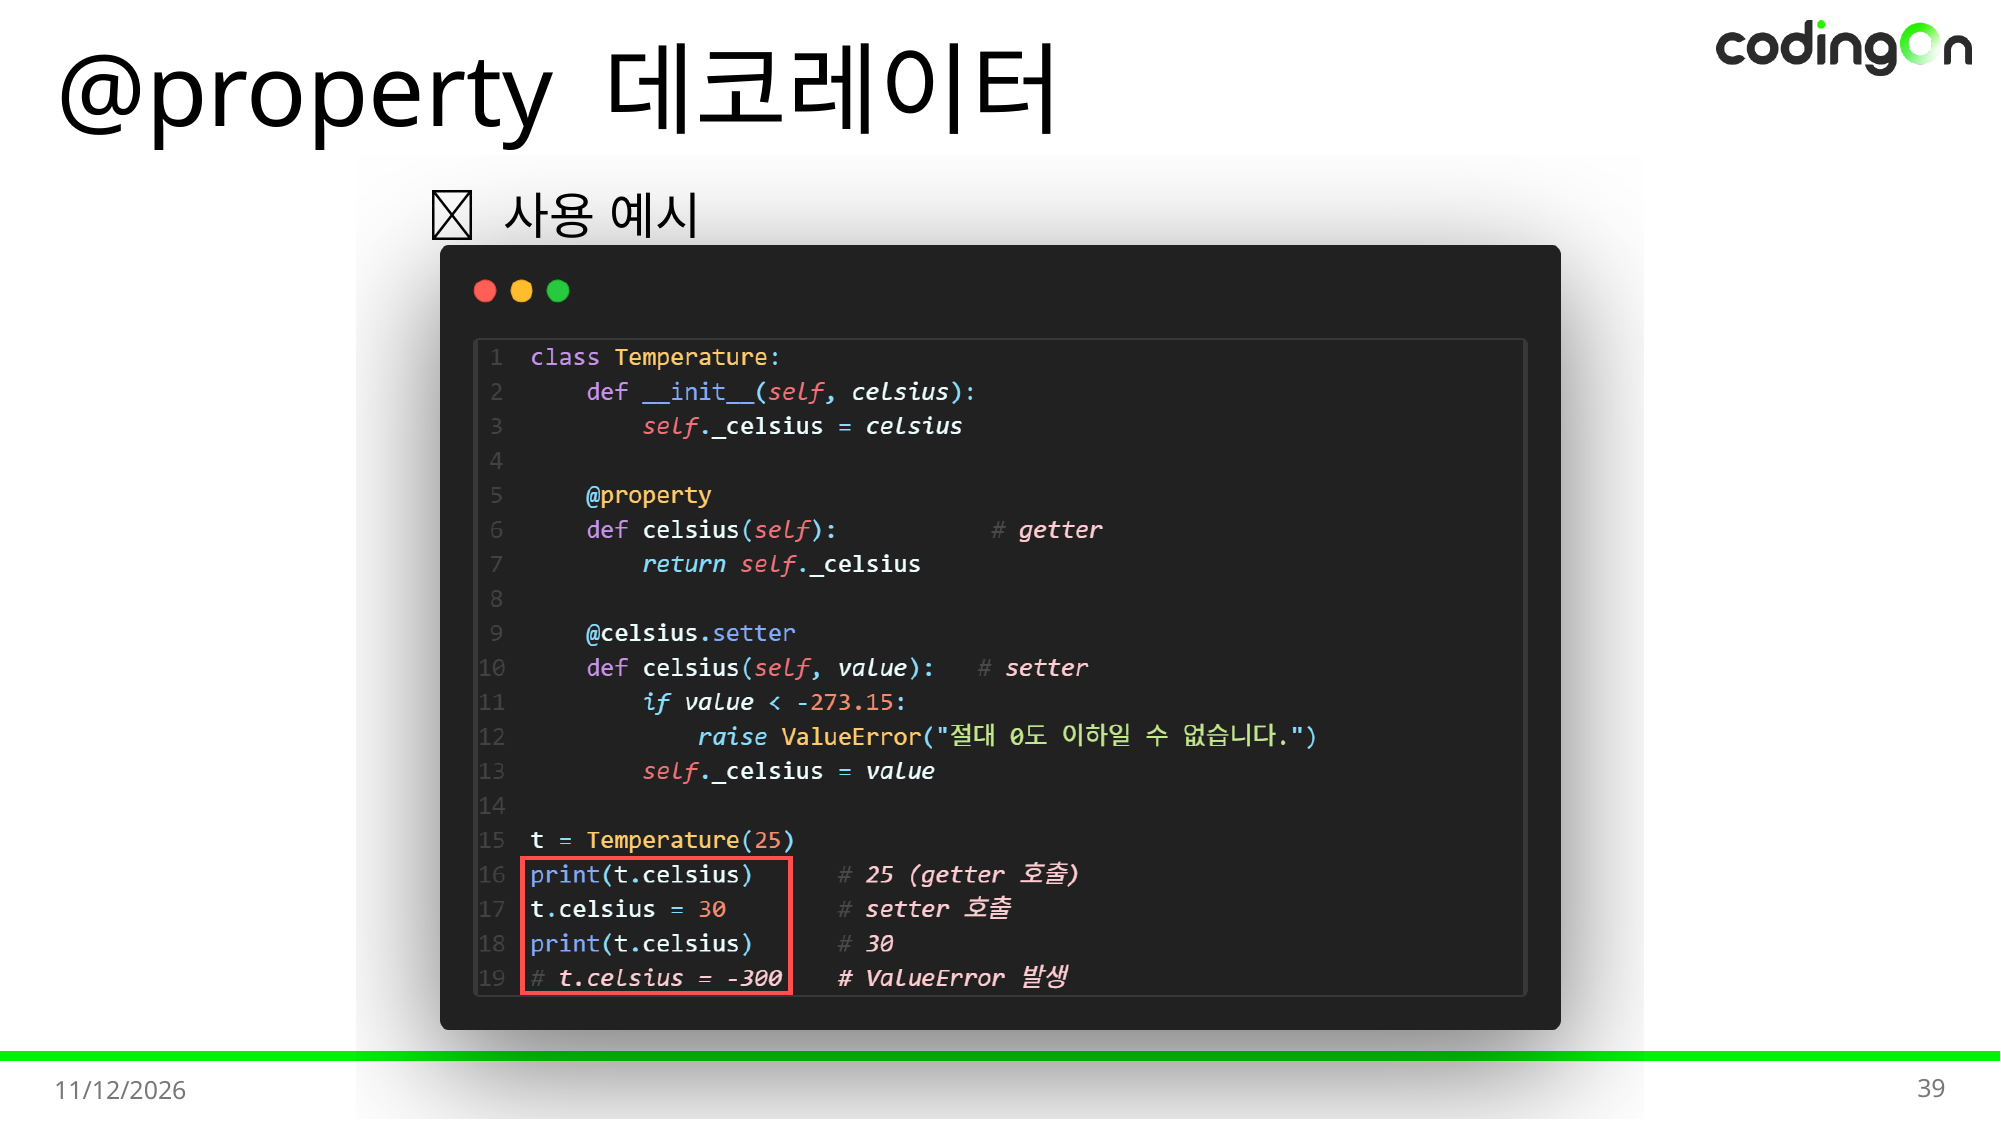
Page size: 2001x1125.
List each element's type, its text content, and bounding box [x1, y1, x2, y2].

picture [1767, 20, 1972, 76]
text_box ✅ 사용 예시 [412, 147, 1515, 155]
picture [356, 155, 1644, 1119]
title @property 데코레이터 [41, 0, 1767, 188]
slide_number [39, 1061, 490, 1122]
slide_number 39 [1510, 1059, 1961, 1120]
